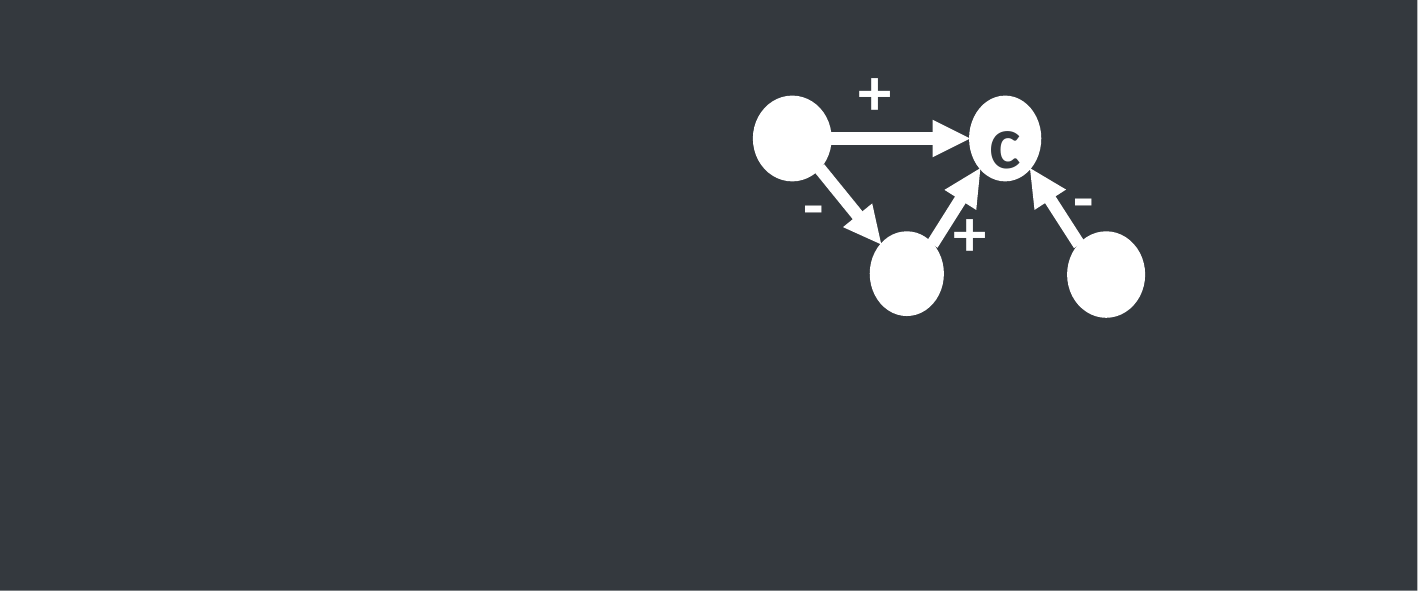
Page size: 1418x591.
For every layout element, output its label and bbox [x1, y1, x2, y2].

text_box [0, 0, 1418, 591]
